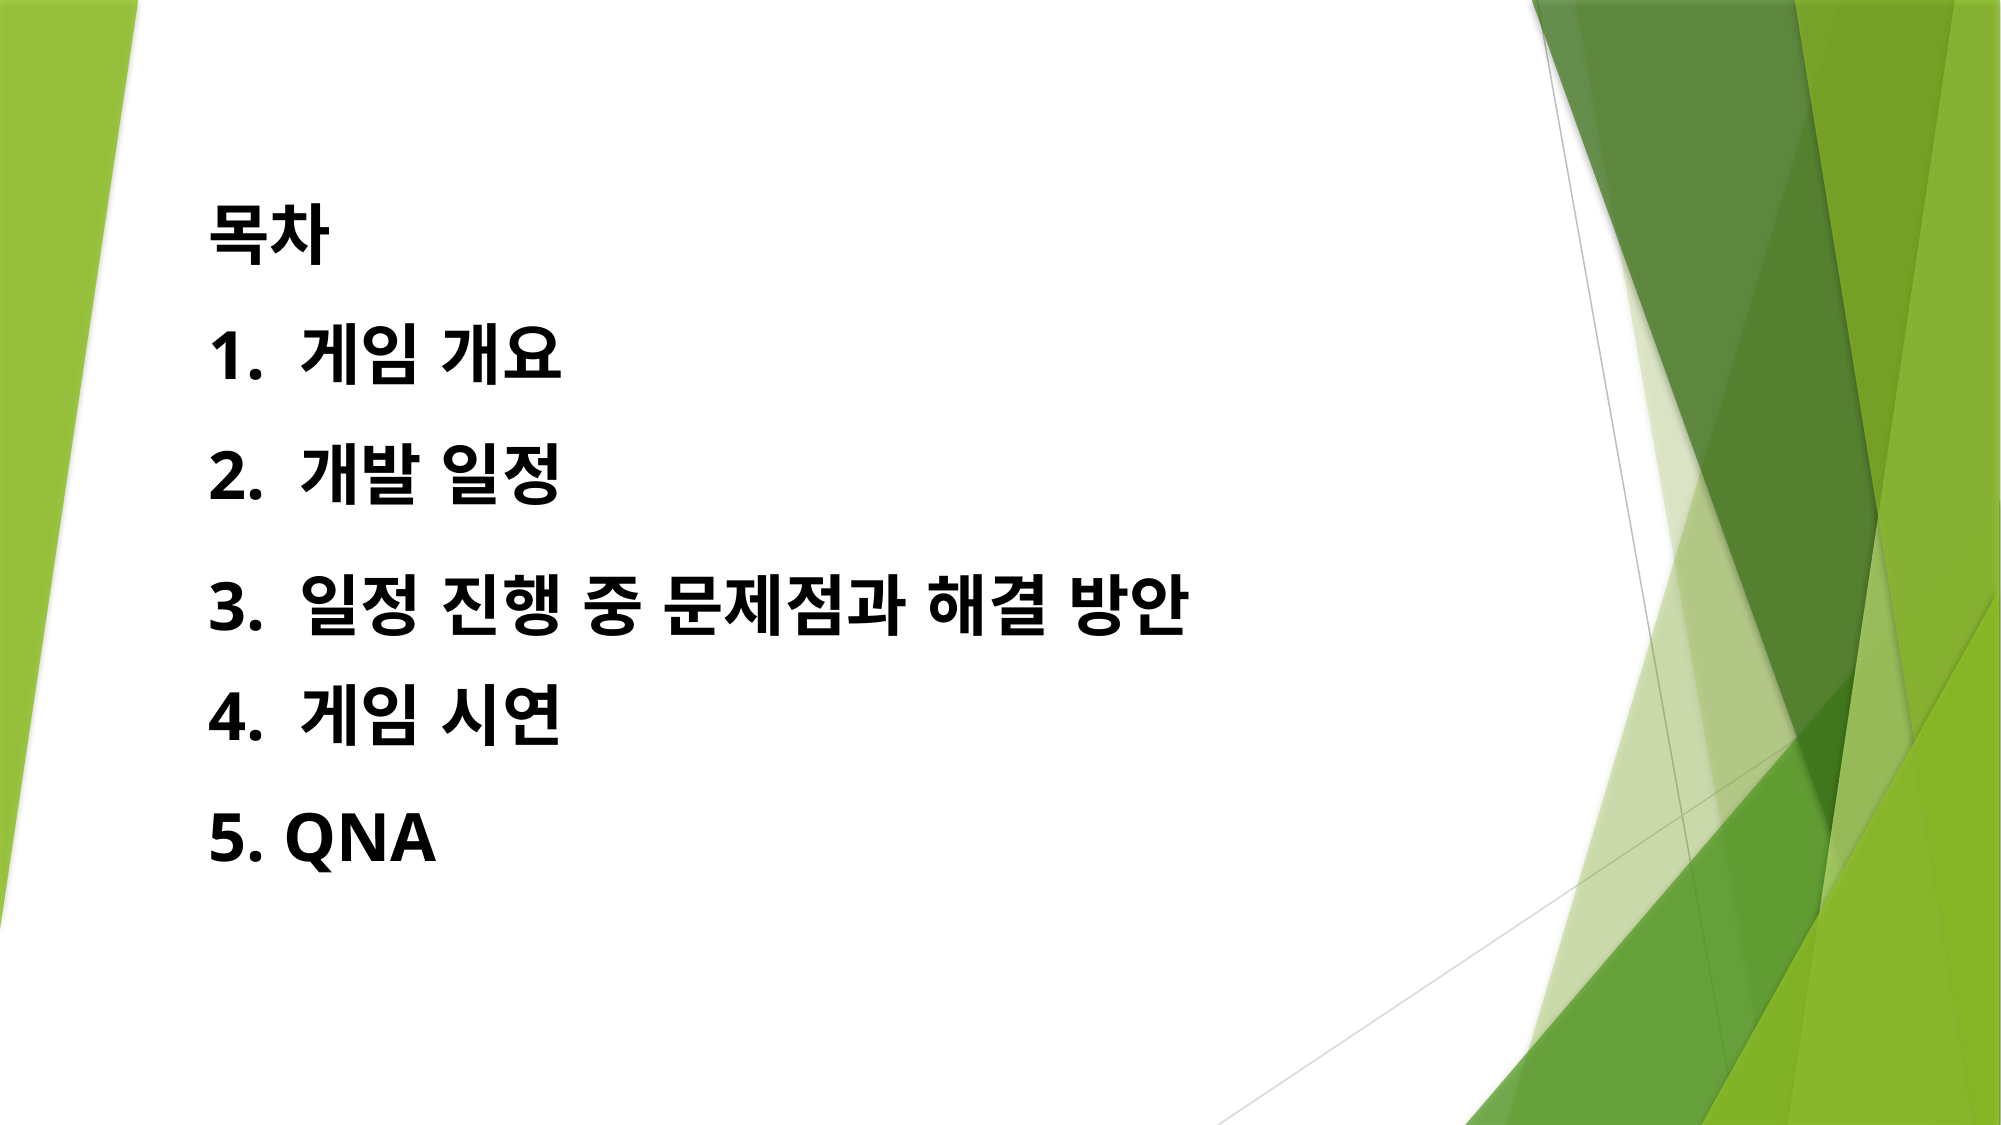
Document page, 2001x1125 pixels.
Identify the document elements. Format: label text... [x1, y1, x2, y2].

text_box 2. 개발 일정 [193, 425, 677, 521]
text_box 1. 게임 개요 [193, 305, 677, 401]
text_box 3. 일정 진행 중 문제점과 해결 방안 [193, 555, 1486, 651]
text_box 4. 게임 시연 [193, 666, 907, 762]
text_box 목차 [193, 185, 677, 281]
text_box 5. QNA [193, 787, 907, 883]
